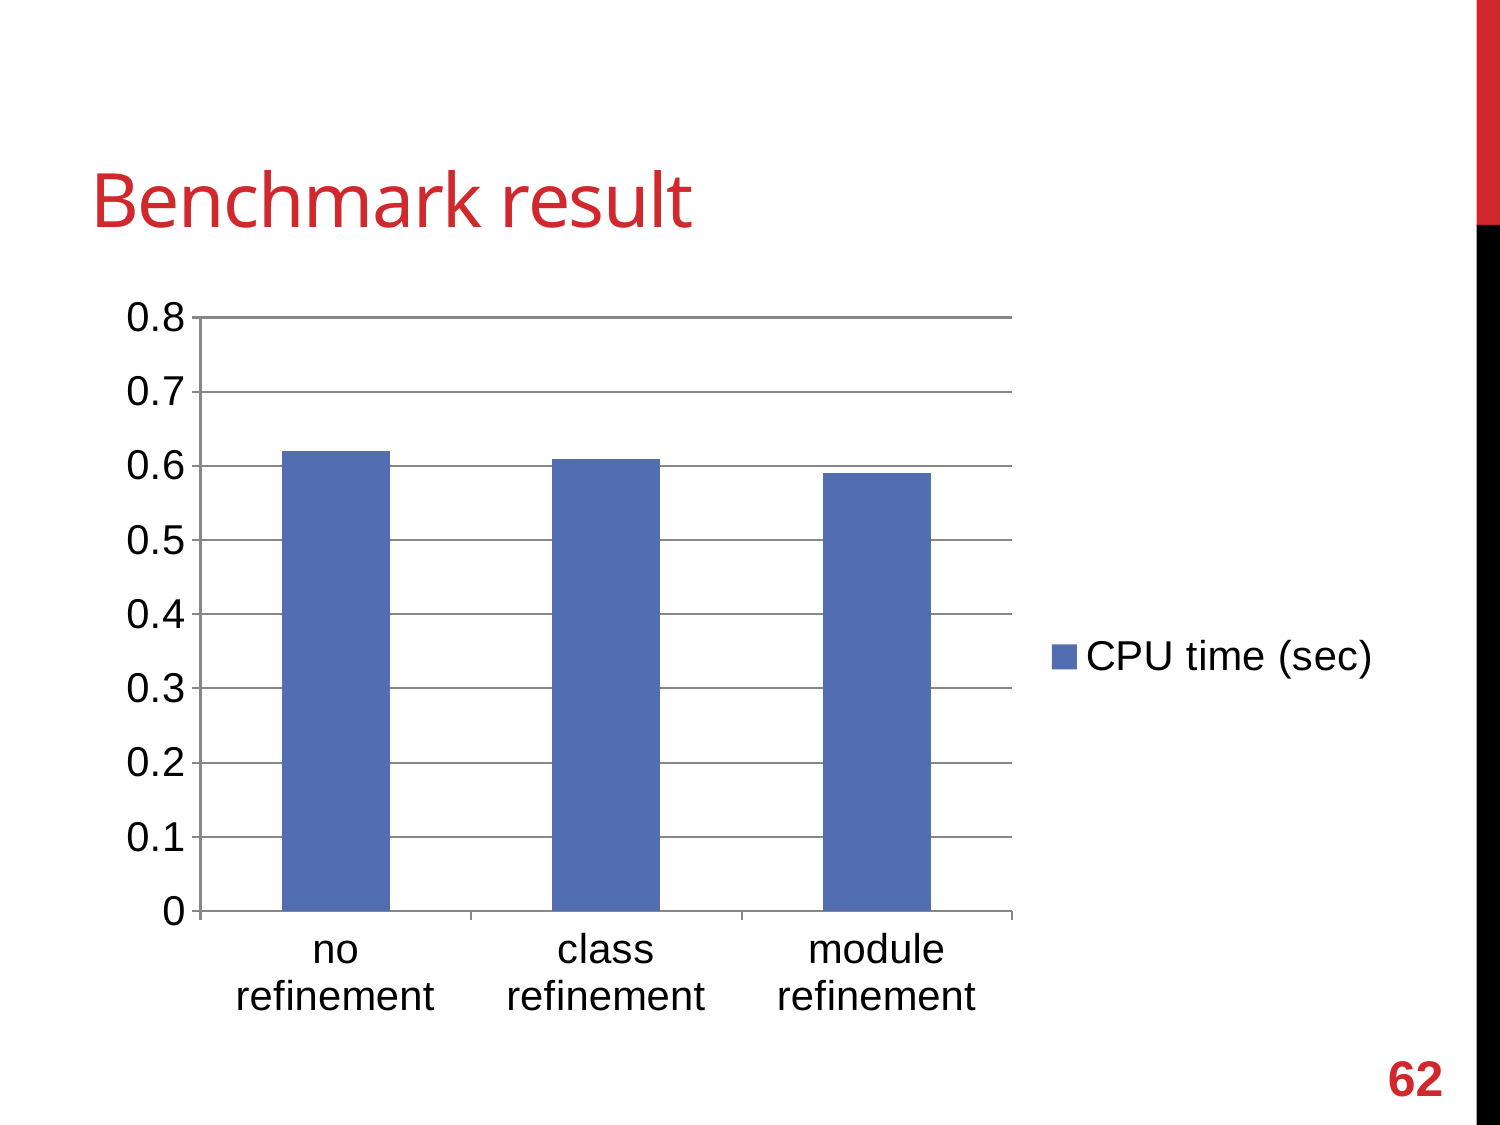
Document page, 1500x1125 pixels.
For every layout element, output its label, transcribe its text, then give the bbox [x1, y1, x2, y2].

chart [99, 278, 1401, 1036]
slide_number 61 [1372, 1045, 1500, 1106]
title Benchmark result [75, 25, 1025, 250]
